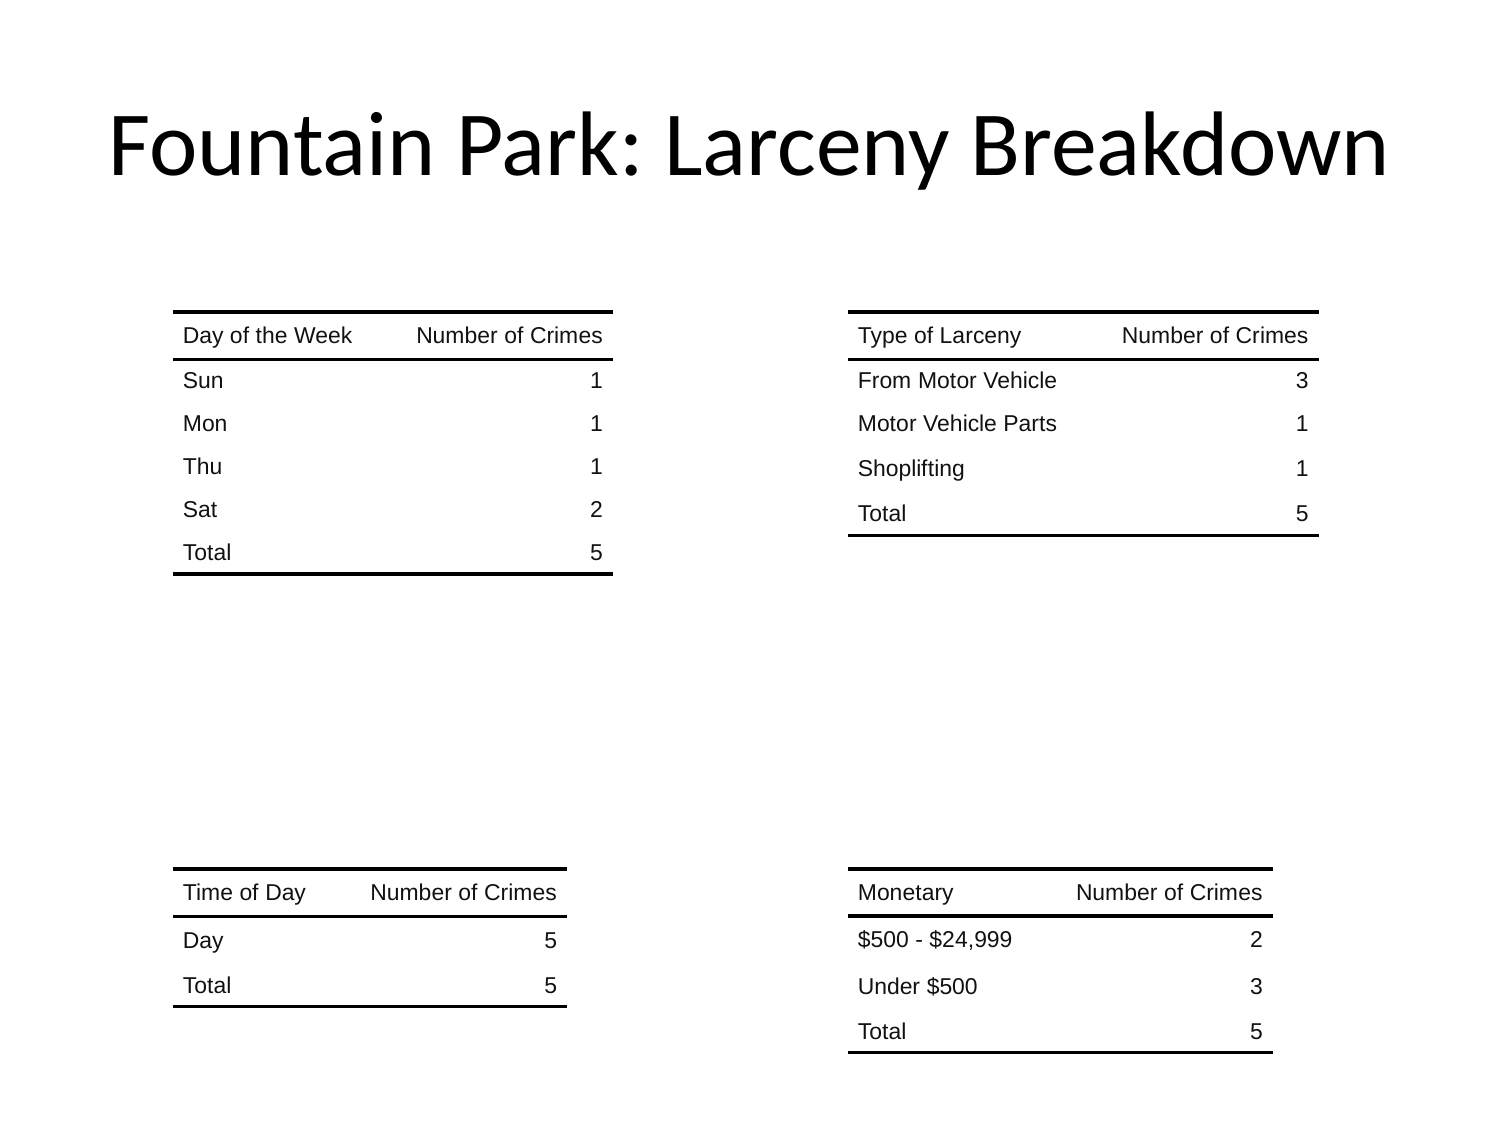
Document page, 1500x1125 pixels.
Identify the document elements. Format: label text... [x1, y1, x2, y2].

table_cell Thu [173, 445, 385, 488]
table_header Number of Crimes [339, 871, 567, 915]
table_cell 1 [385, 361, 613, 402]
table_cell Shoplifting [848, 445, 1090, 493]
table_cell 5 [1044, 1010, 1273, 1051]
table_header Type of Larceny [848, 314, 1090, 358]
table_header Time of Day [173, 871, 339, 915]
table_cell 3 [1090, 361, 1319, 402]
table_cell Total [173, 531, 385, 572]
table_cell 1 [385, 402, 613, 445]
table_header Number of Crimes [1090, 314, 1319, 358]
table_cell Mon [173, 402, 385, 445]
table_cell Total [173, 964, 339, 1005]
table_cell Day [173, 918, 339, 964]
table_cell Total [848, 493, 1090, 534]
table_header Monetary [848, 871, 1044, 914]
table_cell 5 [385, 531, 613, 572]
title Fountain Park: Larceny Breakdown [75, 45, 1425, 233]
table_cell 3 [1044, 963, 1273, 1010]
table_cell 5 [1090, 493, 1319, 534]
table_cell 5 [339, 964, 567, 1005]
table_cell From Motor Vehicle [848, 361, 1090, 402]
table_header Day of the Week [173, 314, 385, 358]
table_cell Sun [173, 361, 385, 402]
table_cell $500 - $24,999 [848, 918, 1044, 963]
table_cell 2 [1044, 918, 1273, 963]
table_cell 1 [385, 445, 613, 488]
table_header Number of Crimes [1044, 871, 1273, 914]
table_cell Under $500 [848, 963, 1044, 1010]
table_cell 1 [1090, 402, 1319, 445]
table_cell 1 [1090, 445, 1319, 493]
table_cell Sat [173, 488, 385, 531]
table_cell 5 [339, 918, 567, 964]
table_cell Total [848, 1010, 1044, 1051]
table_cell Motor Vehicle Parts [848, 402, 1090, 445]
table_cell 2 [385, 488, 613, 531]
table_header Number of Crimes [385, 314, 613, 358]
